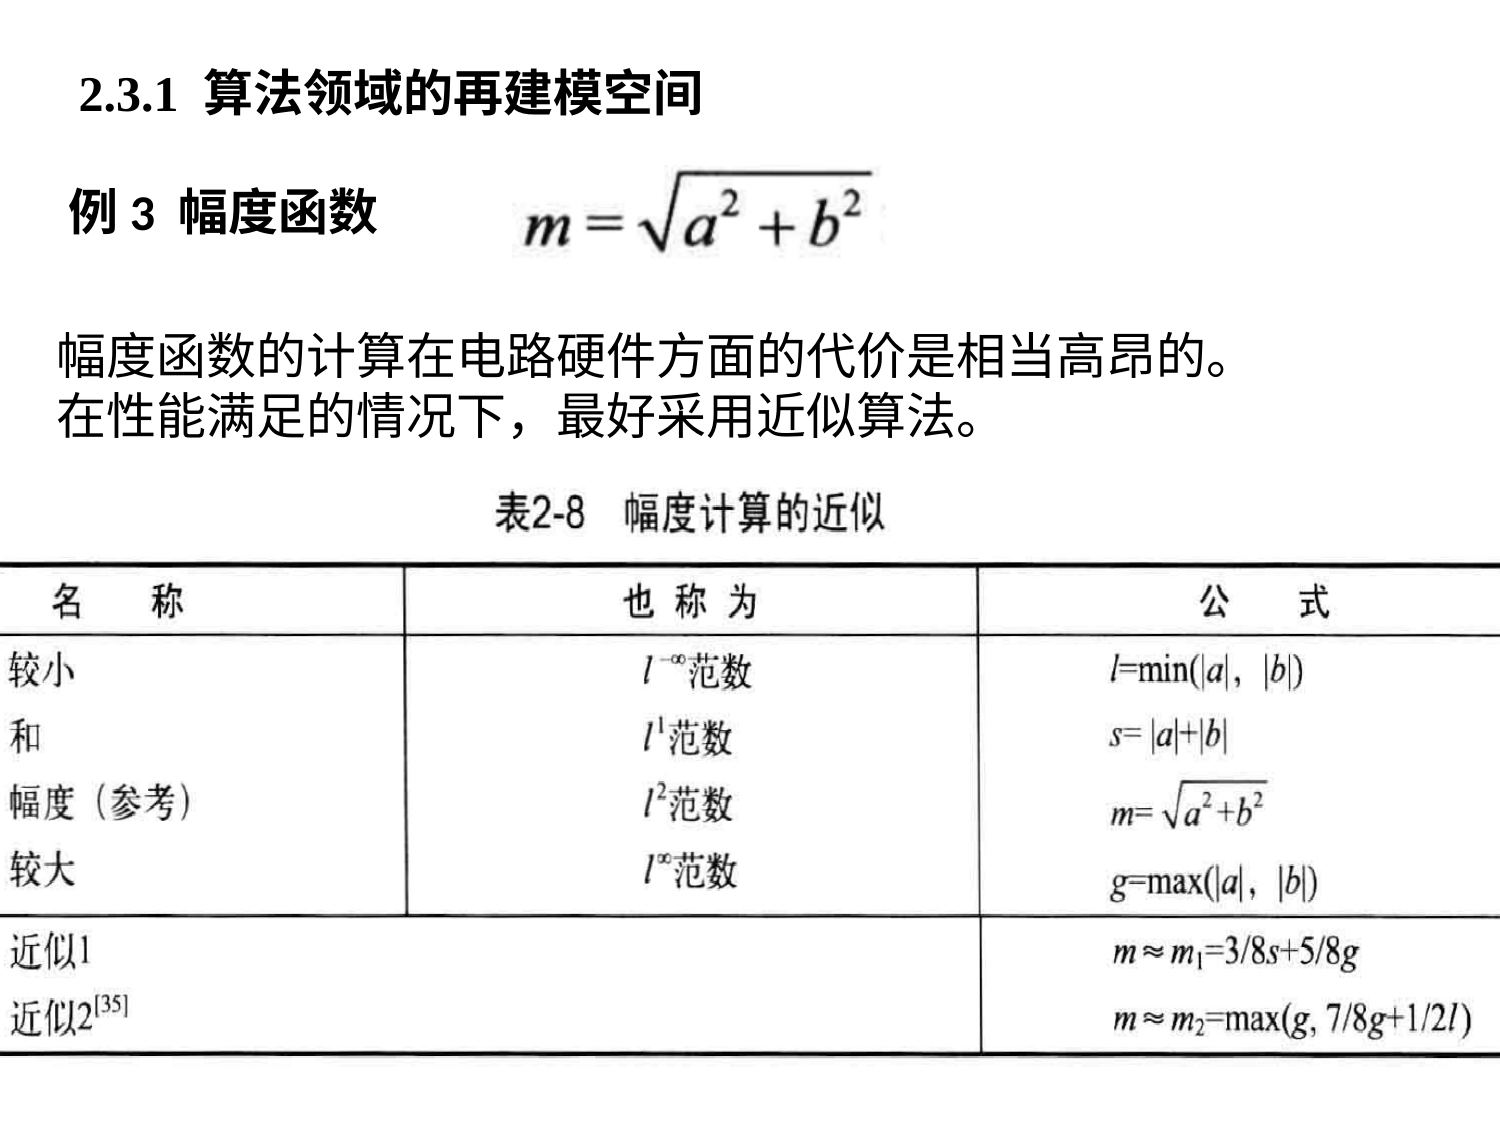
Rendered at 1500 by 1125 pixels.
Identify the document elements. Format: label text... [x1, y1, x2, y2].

text_box 幅度函数的计算在电路硬件方面的代价是相当高昂的。 在性能满足的情况下，最好采用近似算法。 [41, 317, 1333, 452]
text_box 2.3.1 算法领域的再建模空间 [63, 54, 1231, 130]
list 例3 幅度函数 [53, 172, 427, 291]
picture [511, 164, 886, 266]
picture [0, 465, 1500, 1084]
